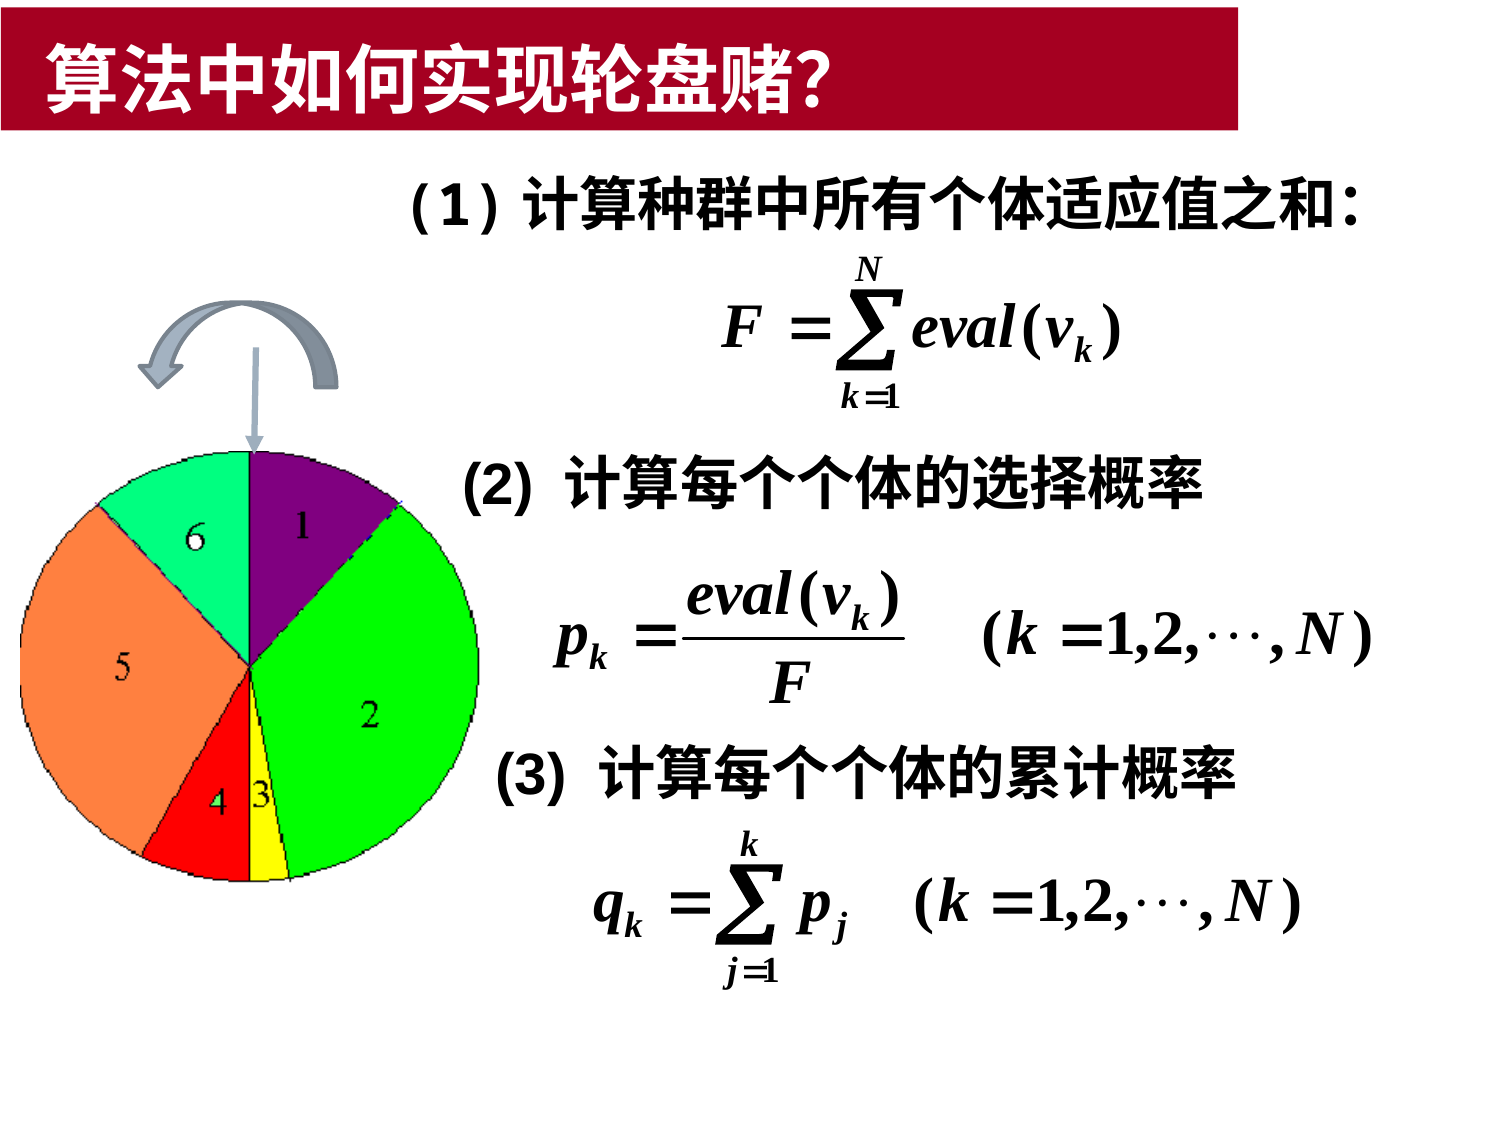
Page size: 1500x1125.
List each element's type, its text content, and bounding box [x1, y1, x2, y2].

text_box [137, 300, 339, 390]
text_box (1)计算种群中所有个体适应值之和： [387, 160, 1459, 245]
text_box (3) 计算每个个体的累计概率 [497, 728, 1328, 814]
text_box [711, 241, 1134, 422]
picture [20, 450, 492, 888]
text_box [584, 816, 1313, 1006]
title 算法中如何实现轮盘赌？ [0, 7, 1239, 131]
text_box (2) 计算每个个体的选择概率 [430, 438, 1349, 524]
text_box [539, 553, 1388, 718]
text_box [253, 347, 257, 455]
